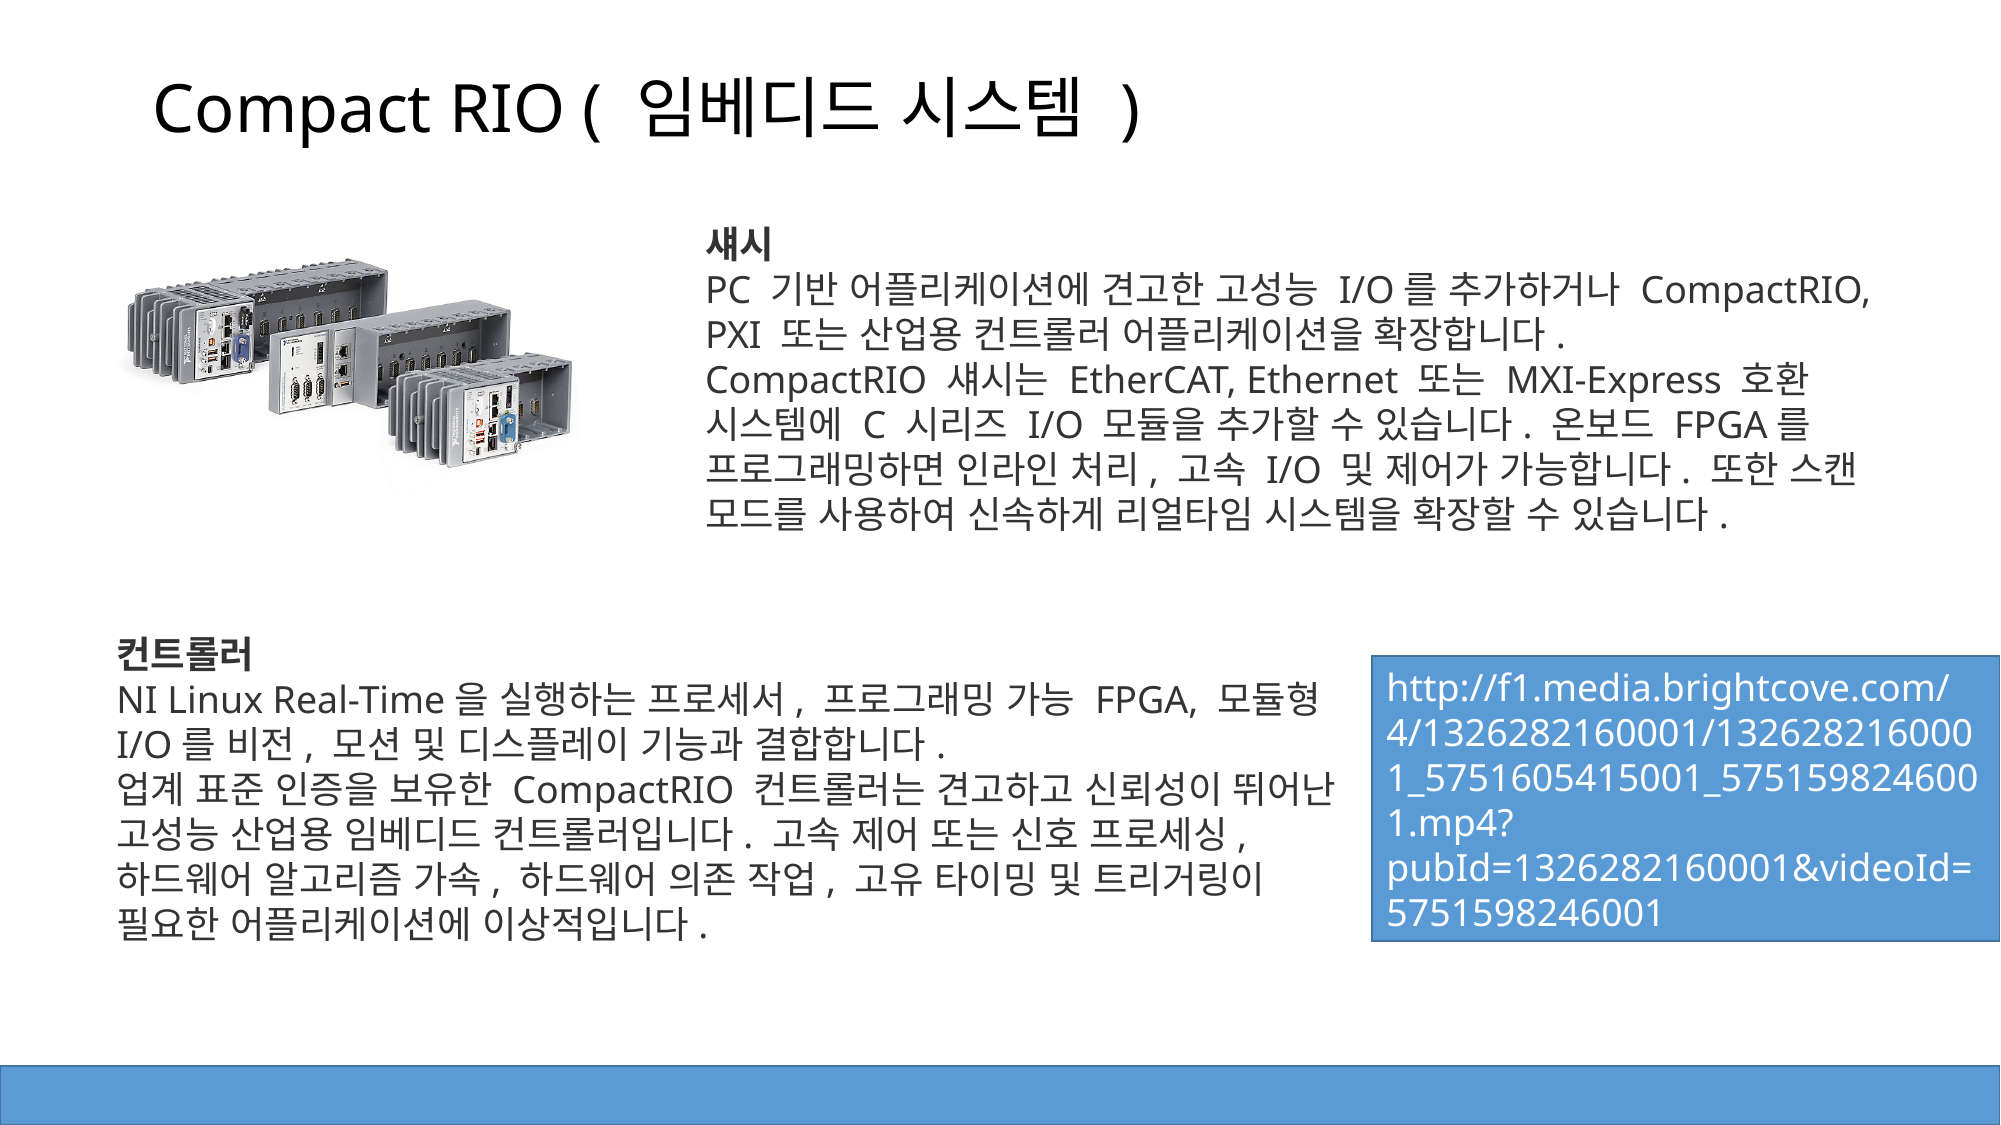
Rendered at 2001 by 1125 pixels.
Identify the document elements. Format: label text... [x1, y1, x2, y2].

text_box 섀시 PC 기반 어플리케이션에 견고한 고성능 I/​O를 추가하거나 CompactRIO, PXI 또는 산업용 컨트롤러 어플리케이션을 확장합니다. CompactRIO 섀시는 EtherCAT, Ethernet 또는 MXI-​Express 호환 시스템에 C 시리즈 I/​O 모듈을 추가할 수 있습니다. 온보드 FPGA를 프로그래밍하면 인라인 처리, 고속 I/​O 및 제어가 가능합니다. 또한 스캔 모드를 사용하여 신속하게 리얼타임 시스템을 확장할 수 있습니다. [690, 213, 1922, 544]
picture [78, 200, 661, 528]
title Compact RIO ( 임베디드 시스템 ) [137, 59, 1863, 162]
text_box 컨트롤러 NI Linux Real-​Time을 실행하는 프로세서, 프로그래밍 가능 FPGA, 모듈형 I/​O를 비전, 모션 및 디스플레이 기능과 결합합니다. 업계 표준 인증을 보유한 CompactRIO 컨트롤러는 견고하고 신뢰성이 뛰어난 고성능 산업용 임베디드 컨트롤러입니다. 고속 제어 또는 신호 프로세싱, 하드웨어 알고리즘 가속, 하드웨어 의존 작업, 고유 타이밍 및 트리거링이 필요한 어플리케이션에 이상적입니다. [101, 623, 1363, 953]
text_box http://f1.media.brightcove.com/4/1326282160001/1326282160001_5751605415001_5751598246001.mp4?pubId=1326282160001&videoId=5751598246001 [1371, 655, 2000, 942]
text_box [0, 1065, 2000, 1125]
